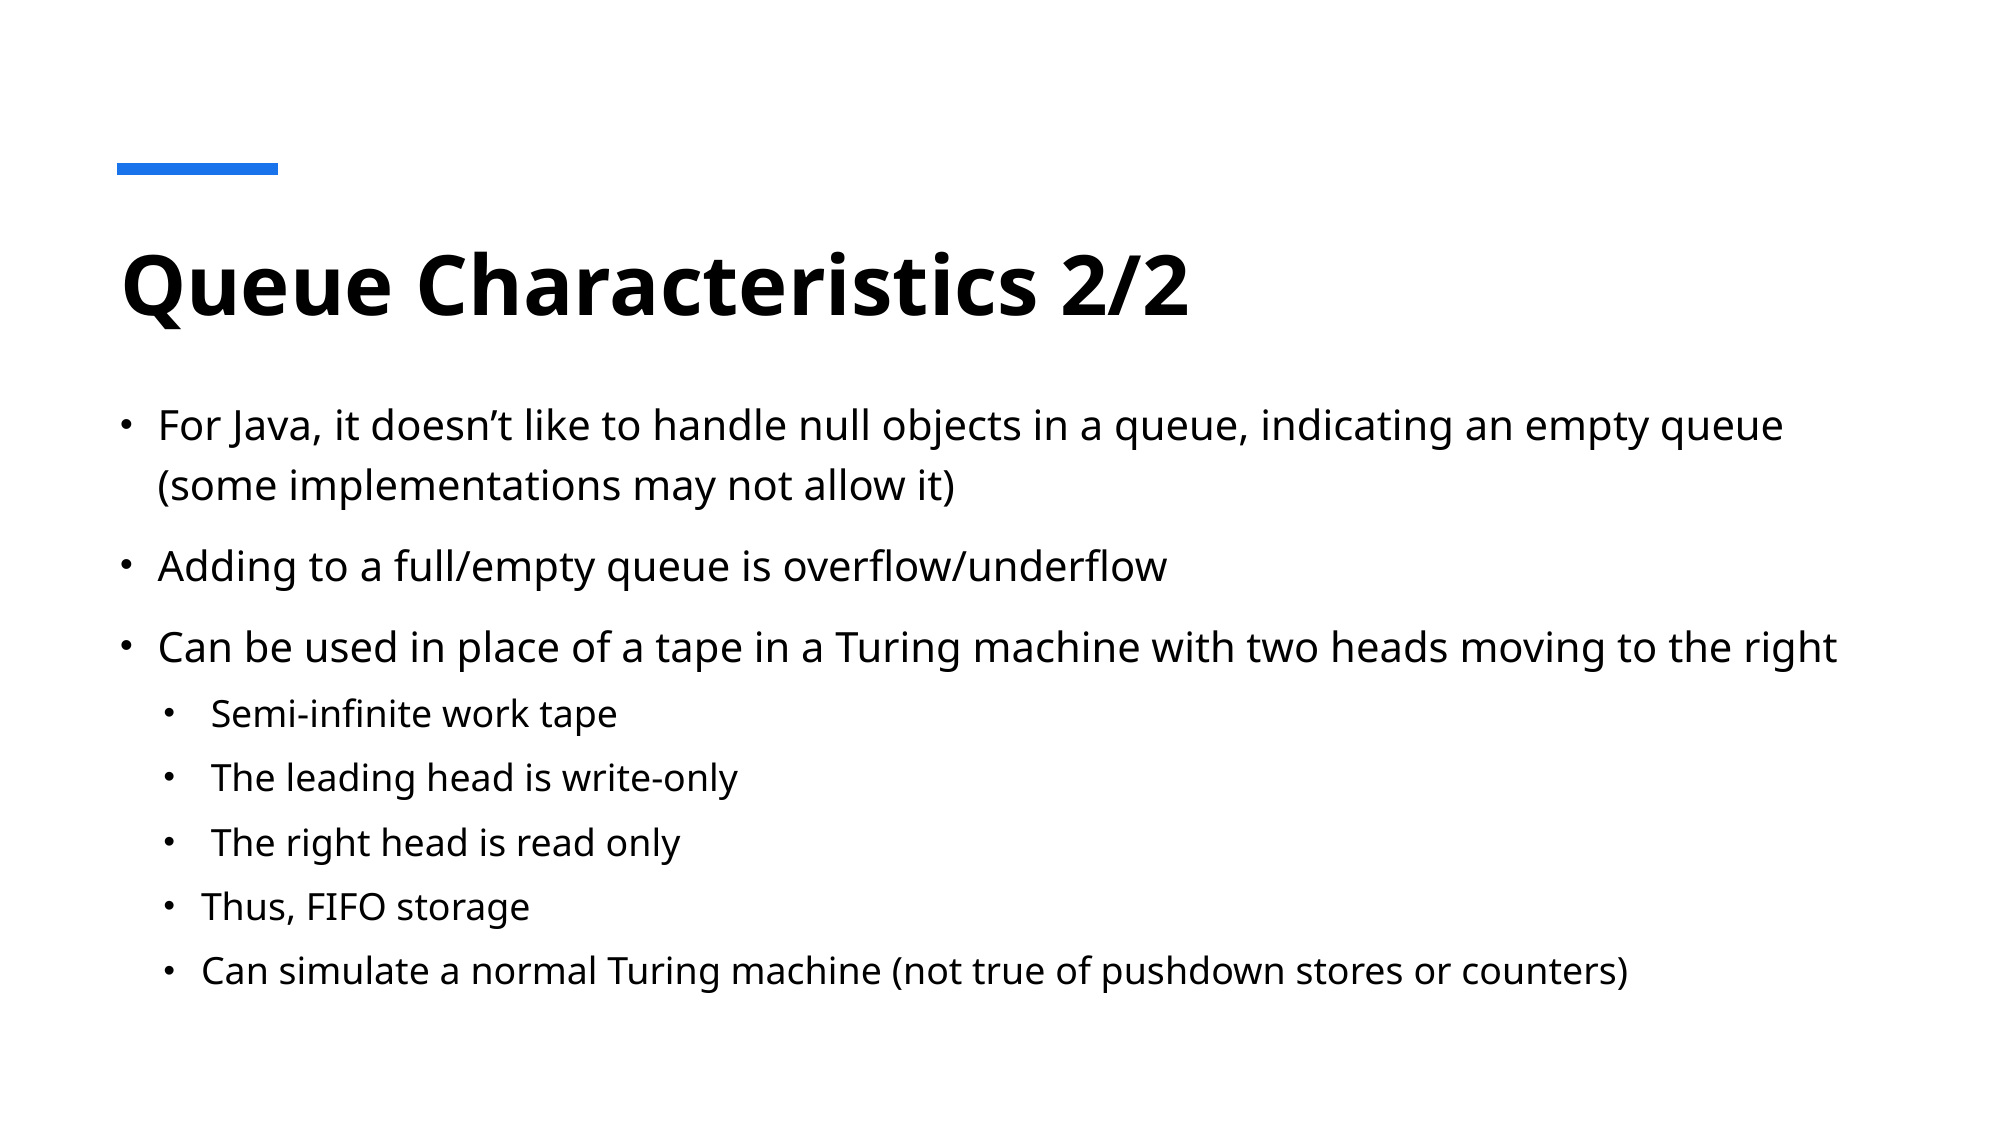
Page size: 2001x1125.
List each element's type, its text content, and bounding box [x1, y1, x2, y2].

list For Java, it doesn’t like to handle null objects in a queue, indicating an empty queue (some implementations may not allow it) Adding to a full/empty queue is overflow/underflow Can be used in place of a tape in a Turing machine with two heads moving to the right Semi-infinite work tape The leading head is write-only The right head is read only Thus, FIFO storage Can simulate a normal Turing machine (not true of pushdown stores or counters) [105, 380, 1892, 1095]
title Queue Characteristics 2/2 [105, 224, 1892, 368]
